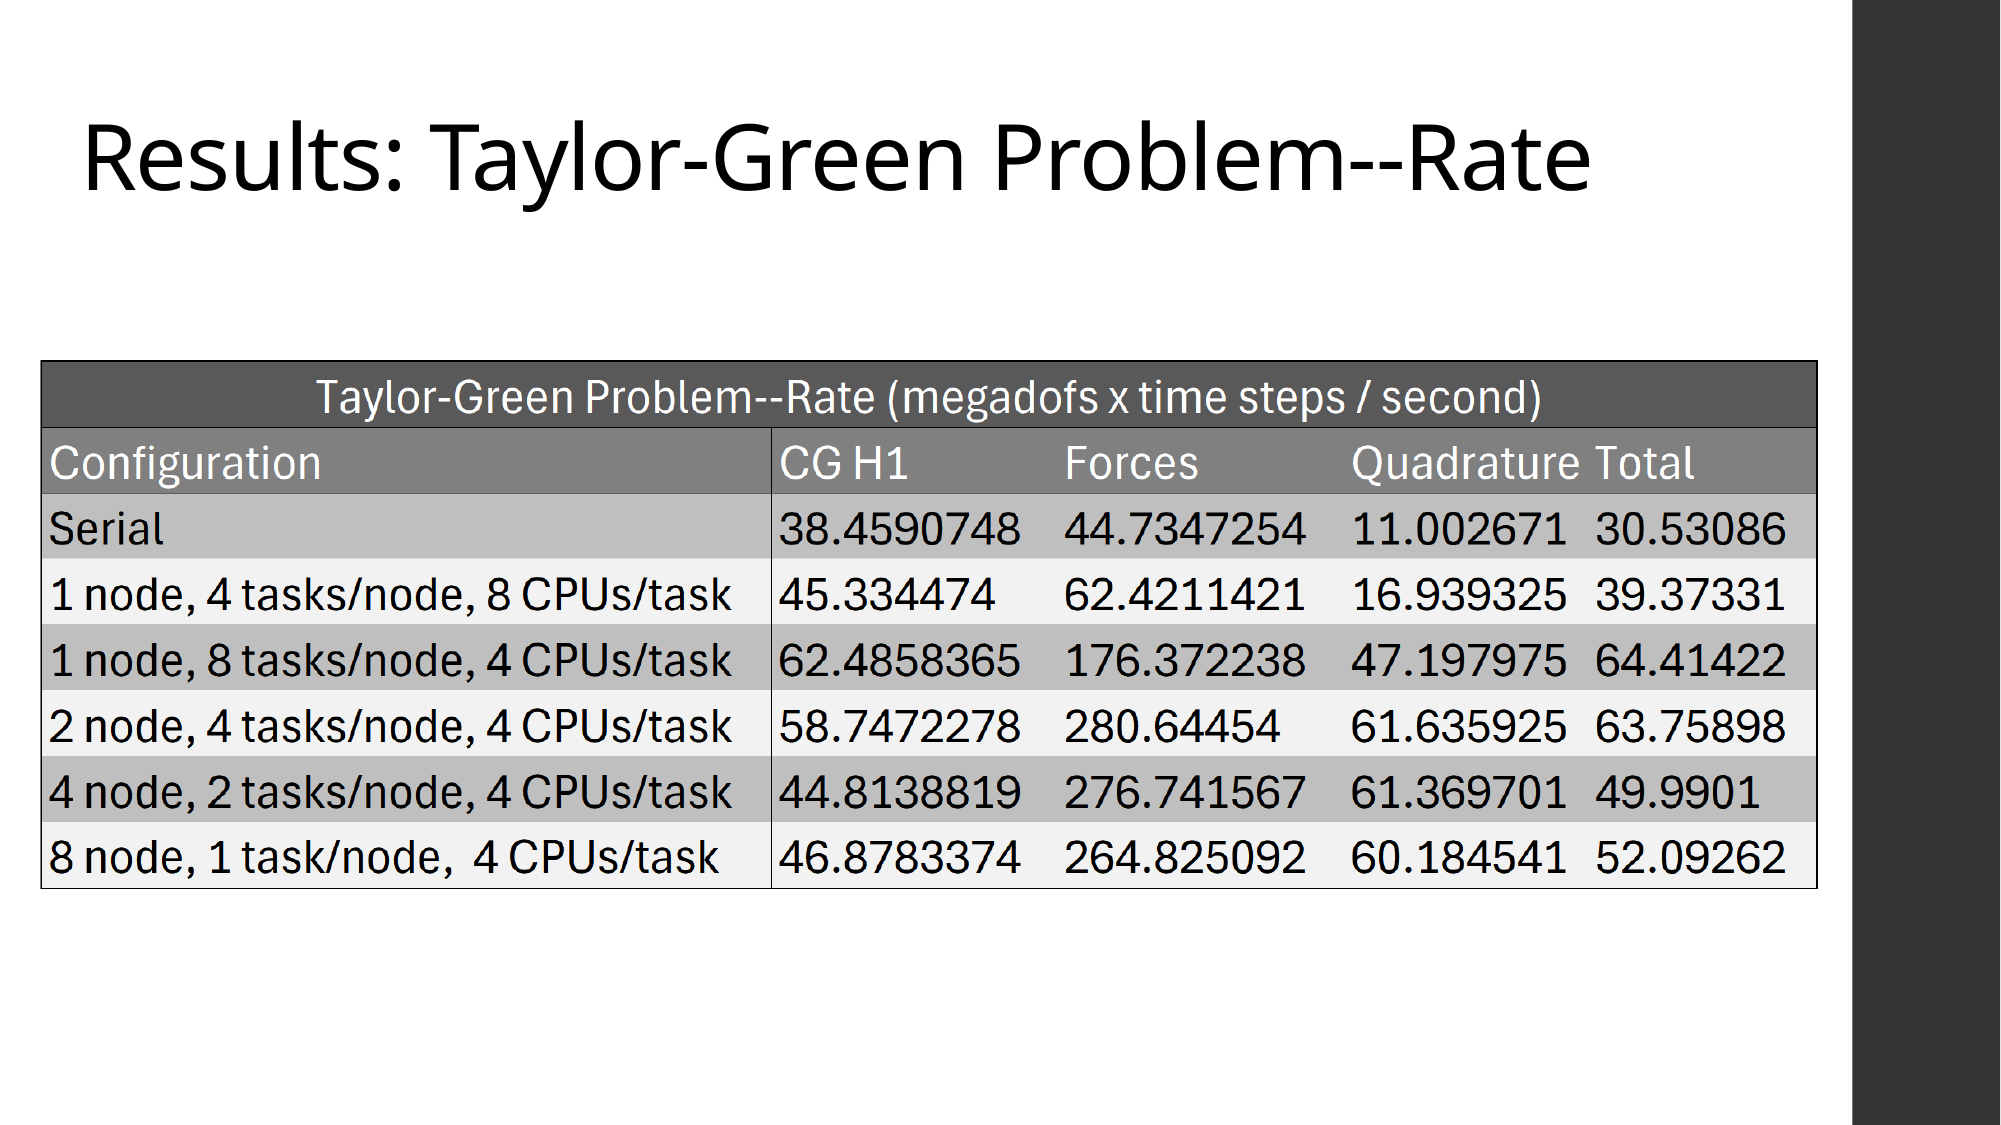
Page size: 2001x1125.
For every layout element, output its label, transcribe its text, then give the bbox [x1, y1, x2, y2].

picture [36, 350, 1824, 903]
title Results: Taylor-Green Problem--Rate [65, 0, 1656, 218]
